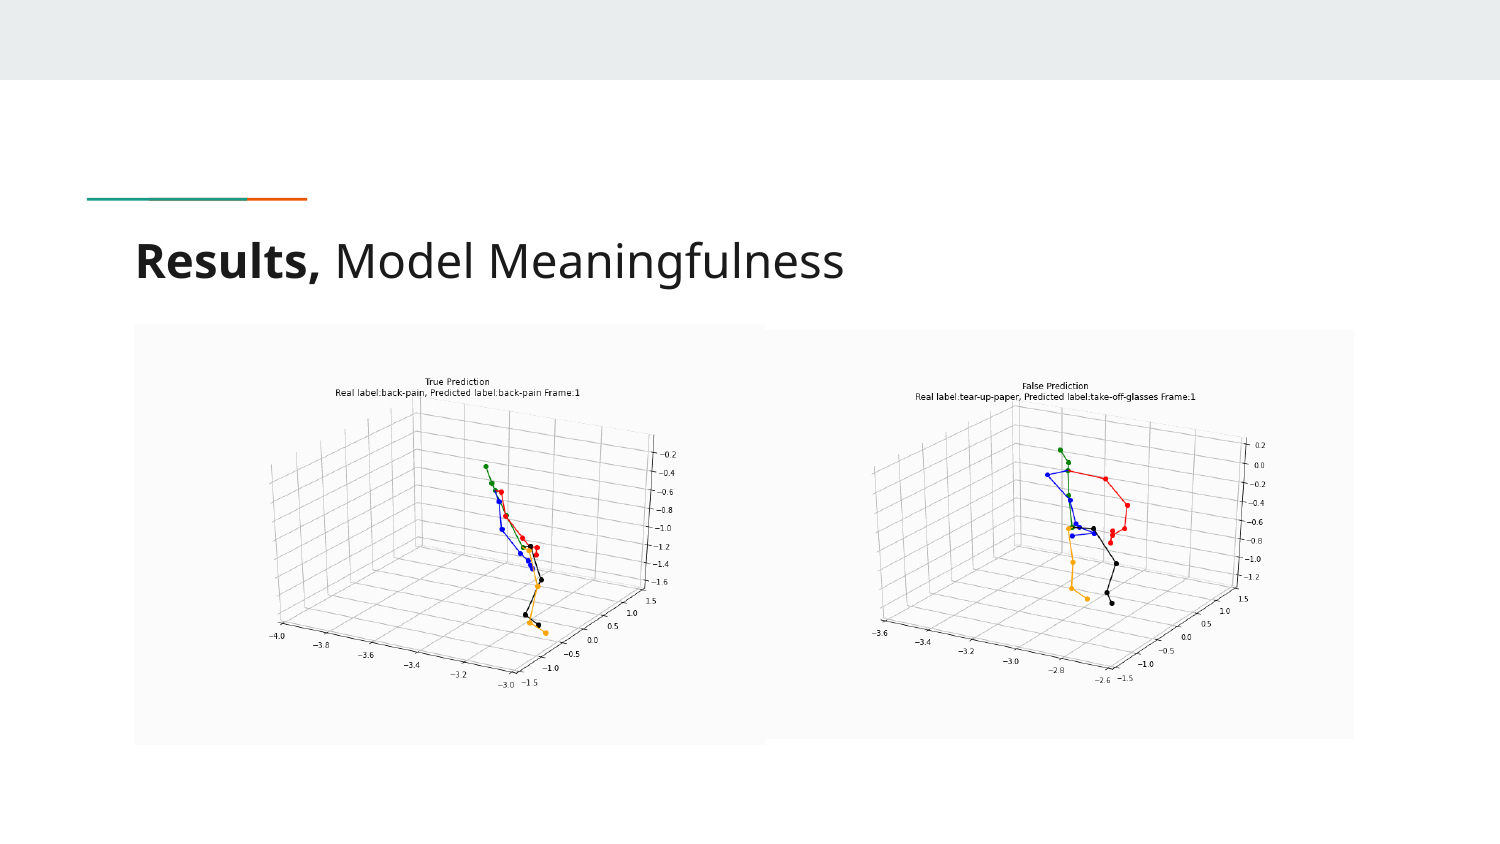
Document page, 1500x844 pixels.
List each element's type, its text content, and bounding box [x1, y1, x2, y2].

picture [133, 324, 1354, 746]
title Results, Model Meaningfulness [119, 216, 1381, 305]
